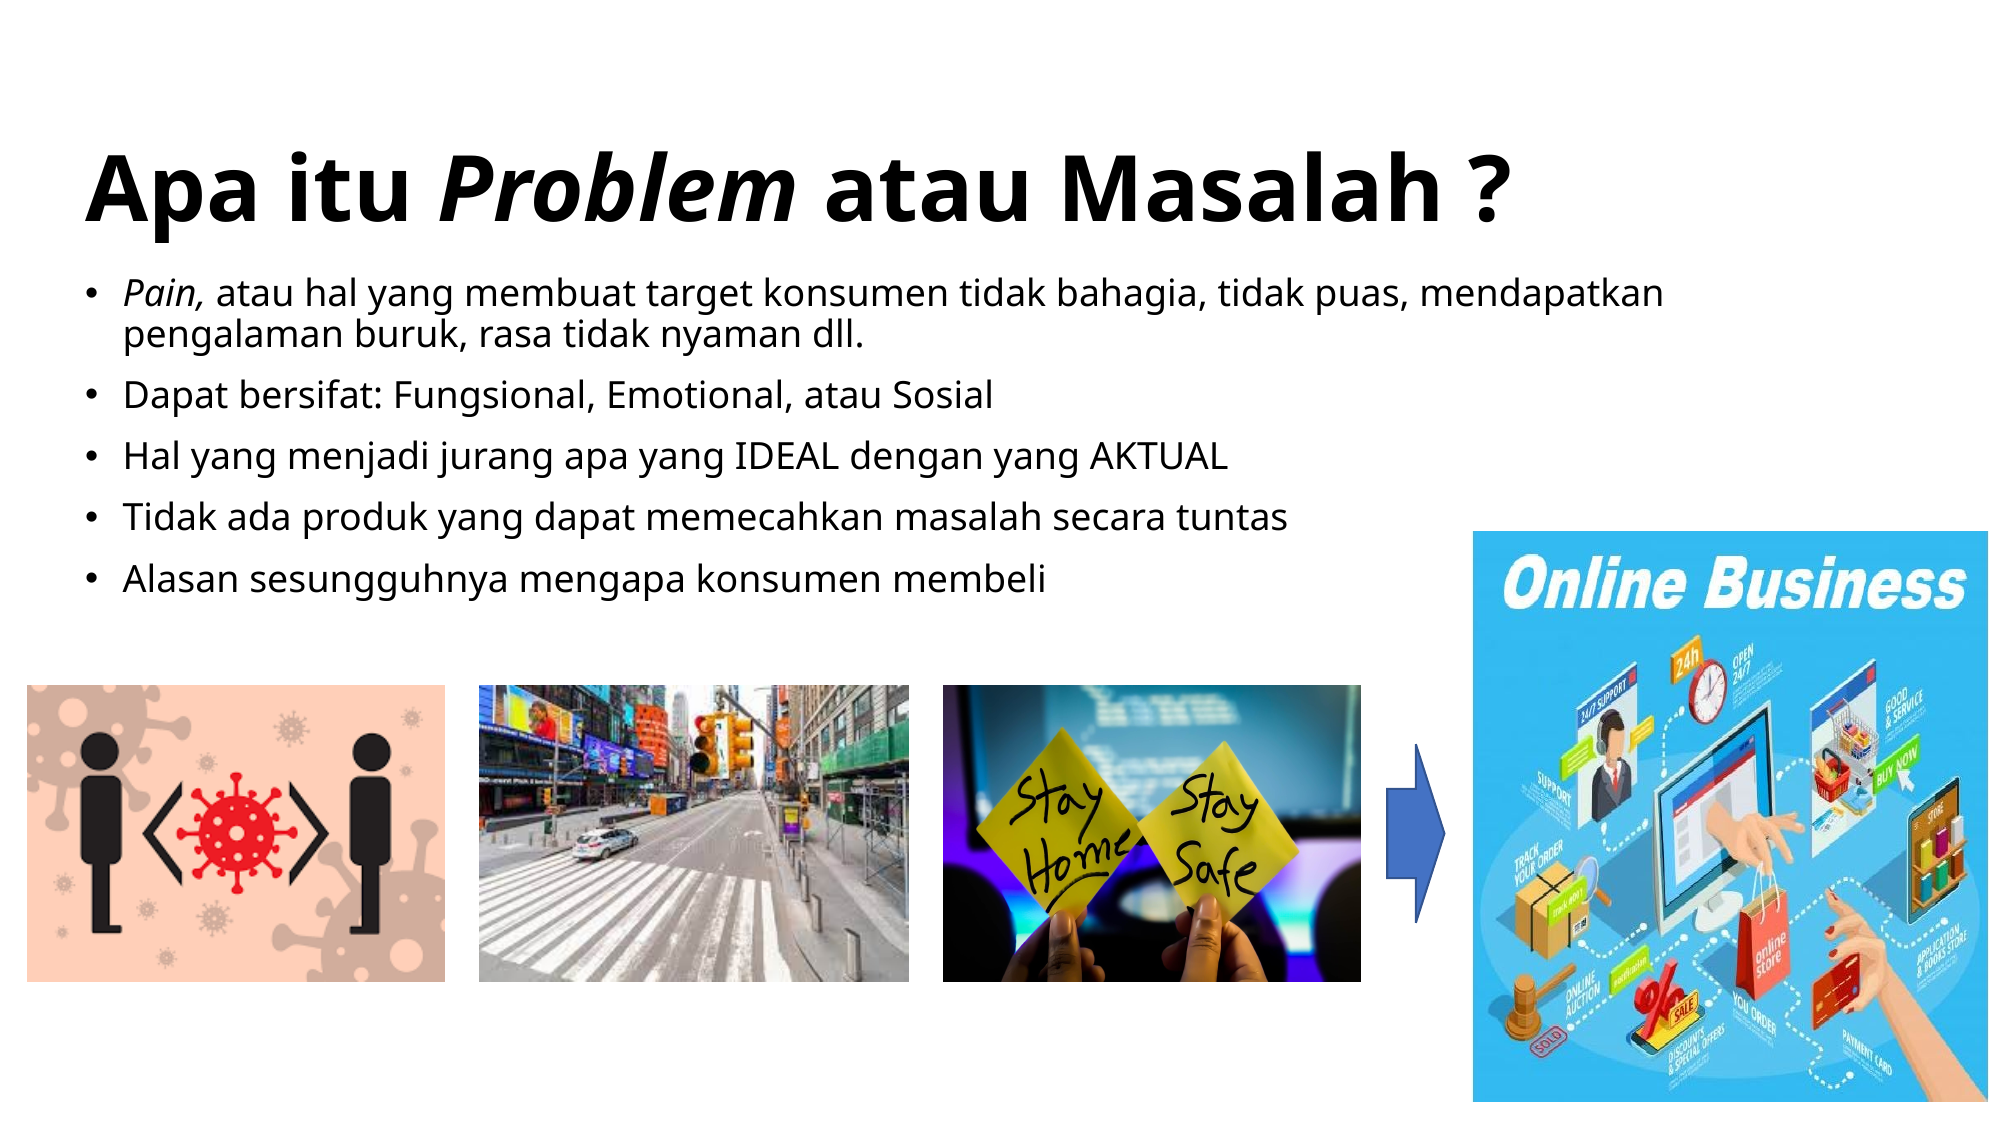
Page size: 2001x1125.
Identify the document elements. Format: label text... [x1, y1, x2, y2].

picture [1471, 531, 1989, 1102]
picture [27, 685, 445, 982]
picture [478, 685, 909, 982]
picture [943, 685, 1361, 982]
title Apa itu Problem atau Masalah ? [70, 82, 1890, 266]
text_box [1386, 743, 1446, 924]
list Pain, atau hal yang membuat target konsumen tidak bahagia, tidak puas, mendapatkan pengalaman buruk, rasa tidak nyaman dll. Dapat bersifat: Fungsional, Emotional, atau Sosial Hal yang menjadi jurang apa yang IDEAL dengan yang AKTUAL Tidak ada produk yang dapat memecahkan masalah secara tuntas Alasan sesungguhnya mengapa konsumen membeli [70, 266, 1890, 878]
